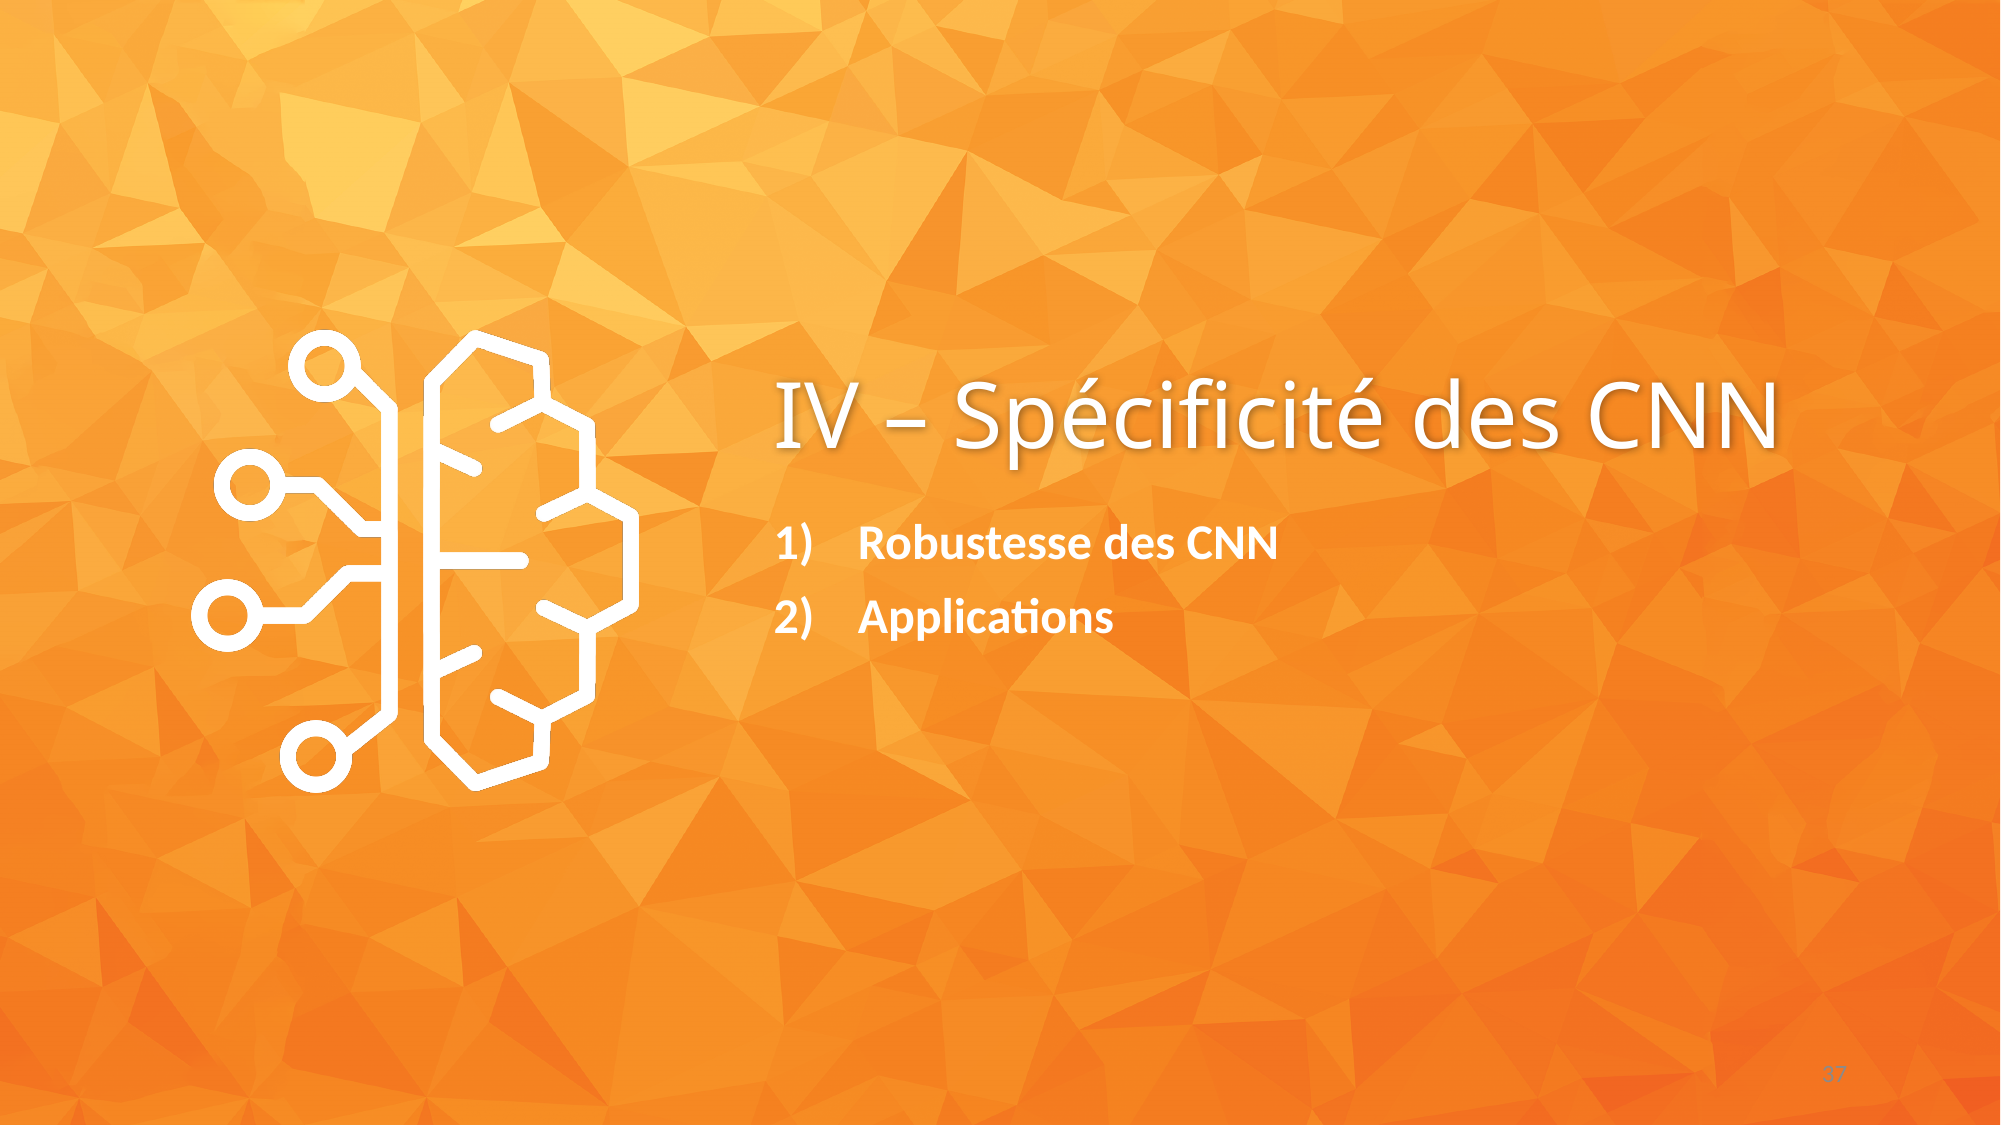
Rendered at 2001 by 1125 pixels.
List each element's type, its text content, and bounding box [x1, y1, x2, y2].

subtitle Robustesse des CNN Applications [758, 508, 1838, 1024]
slide_number 37 [1412, 1042, 1863, 1103]
title IV – Spécificité des CNN [758, 339, 2000, 477]
picture [0, 0, 2001, 1125]
